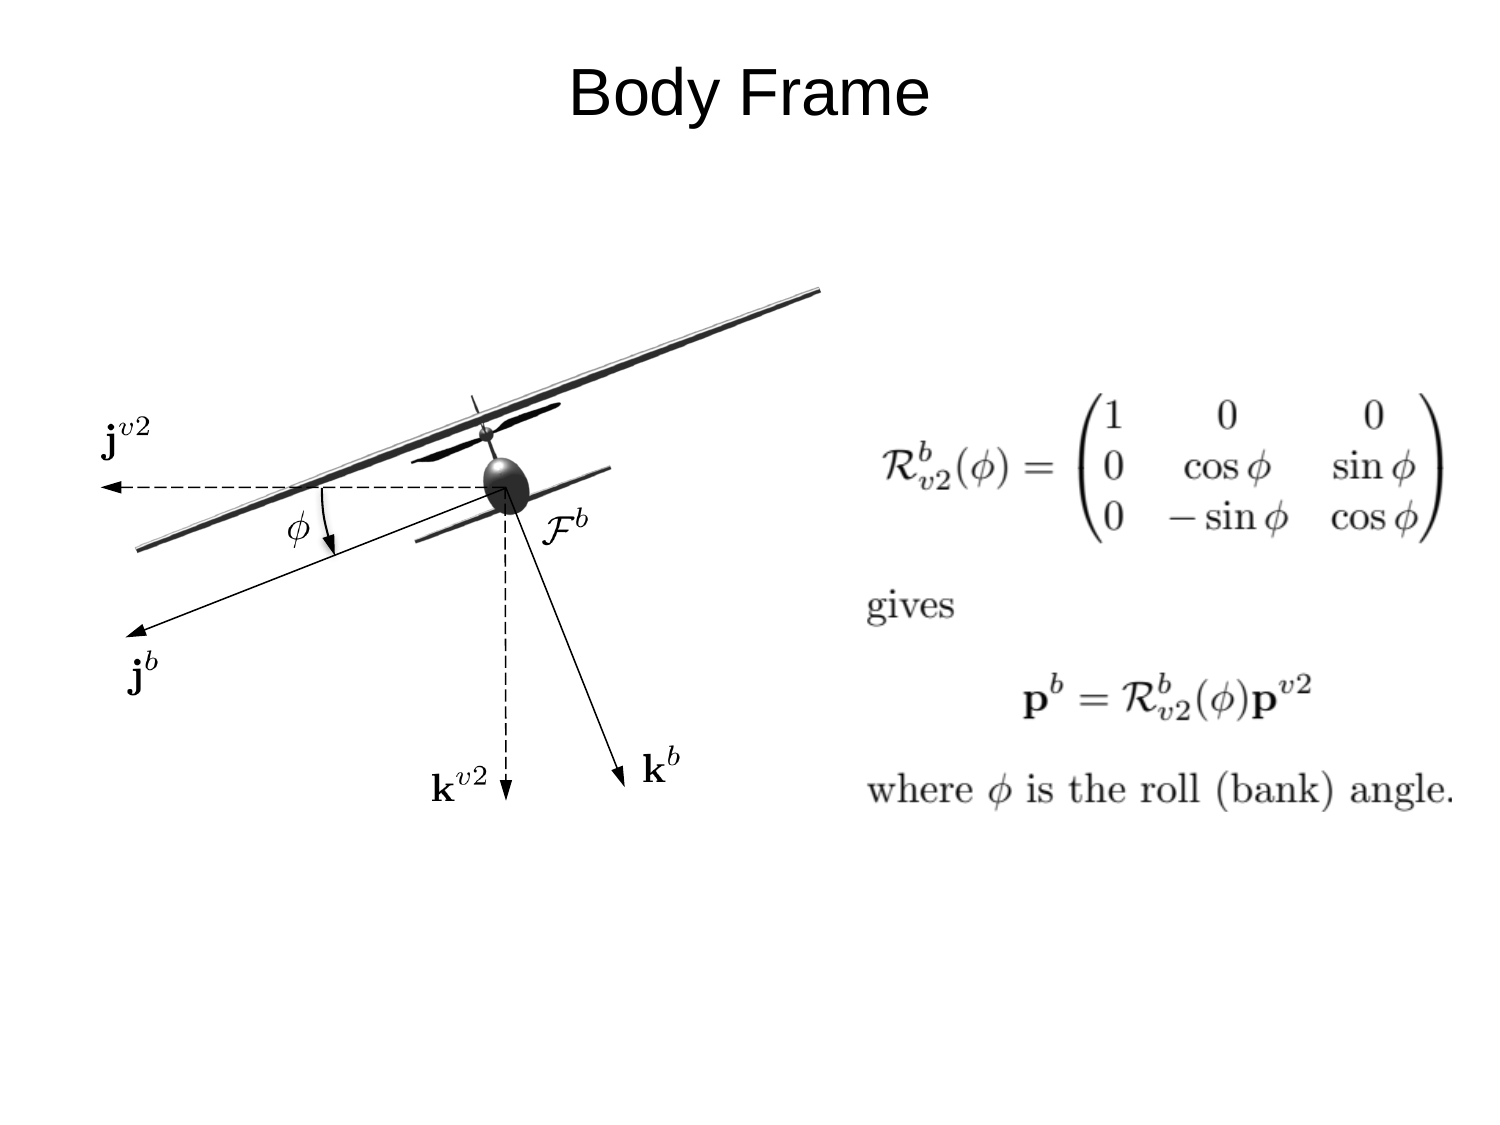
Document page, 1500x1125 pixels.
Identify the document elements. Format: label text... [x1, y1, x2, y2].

picture [866, 392, 1453, 812]
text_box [97, 303, 857, 802]
title Body Frame [74, 29, 1426, 149]
picture [715, 267, 824, 303]
